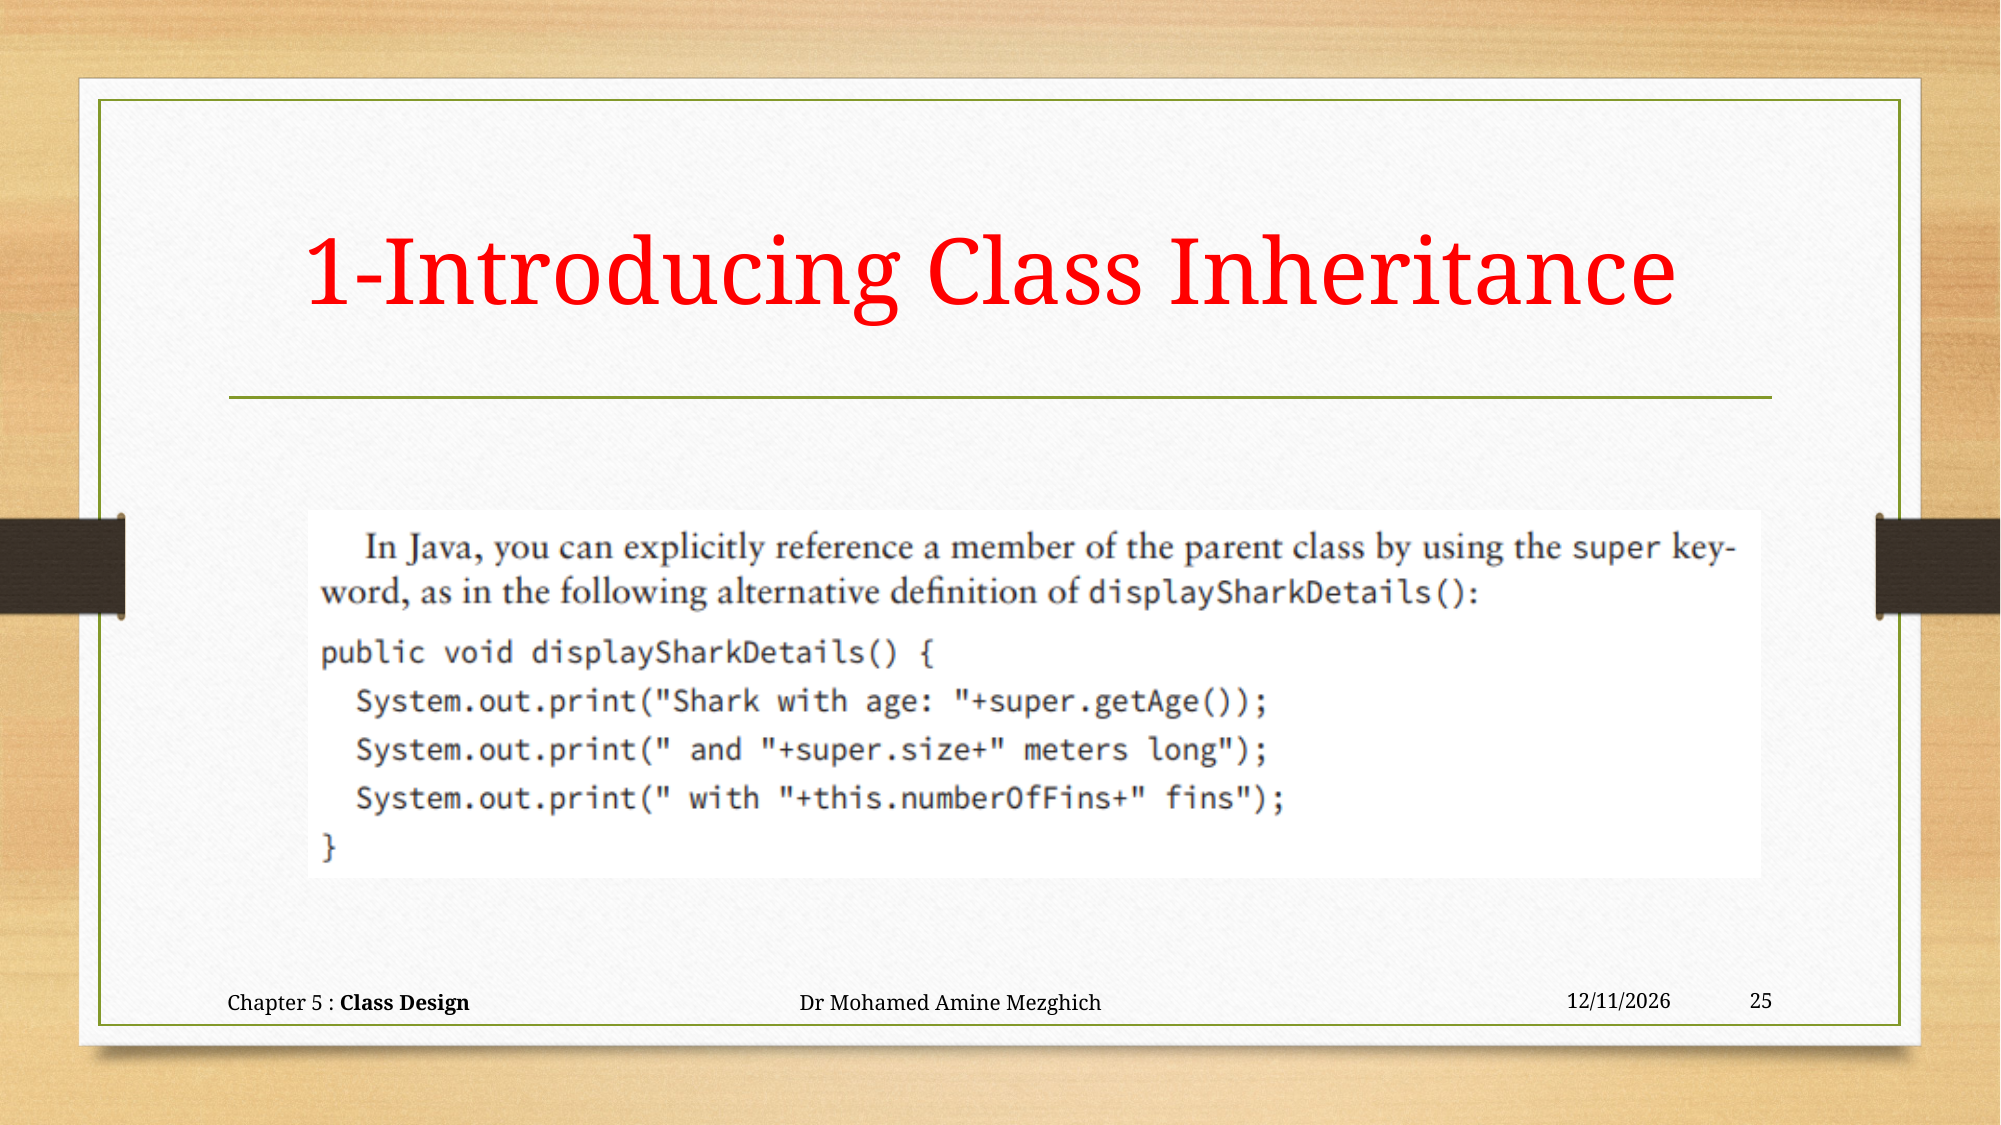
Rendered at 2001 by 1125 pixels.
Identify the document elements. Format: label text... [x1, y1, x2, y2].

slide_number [1423, 979, 1686, 1025]
title 1-Introducing Class Inheritance [189, 161, 1819, 375]
footer Chapter 5 : Class Design Dr Mohamed Amine Mezghich [212, 979, 1411, 1025]
picture [0, 0, 2001, 1125]
slide_number 25 [1698, 979, 1788, 1025]
